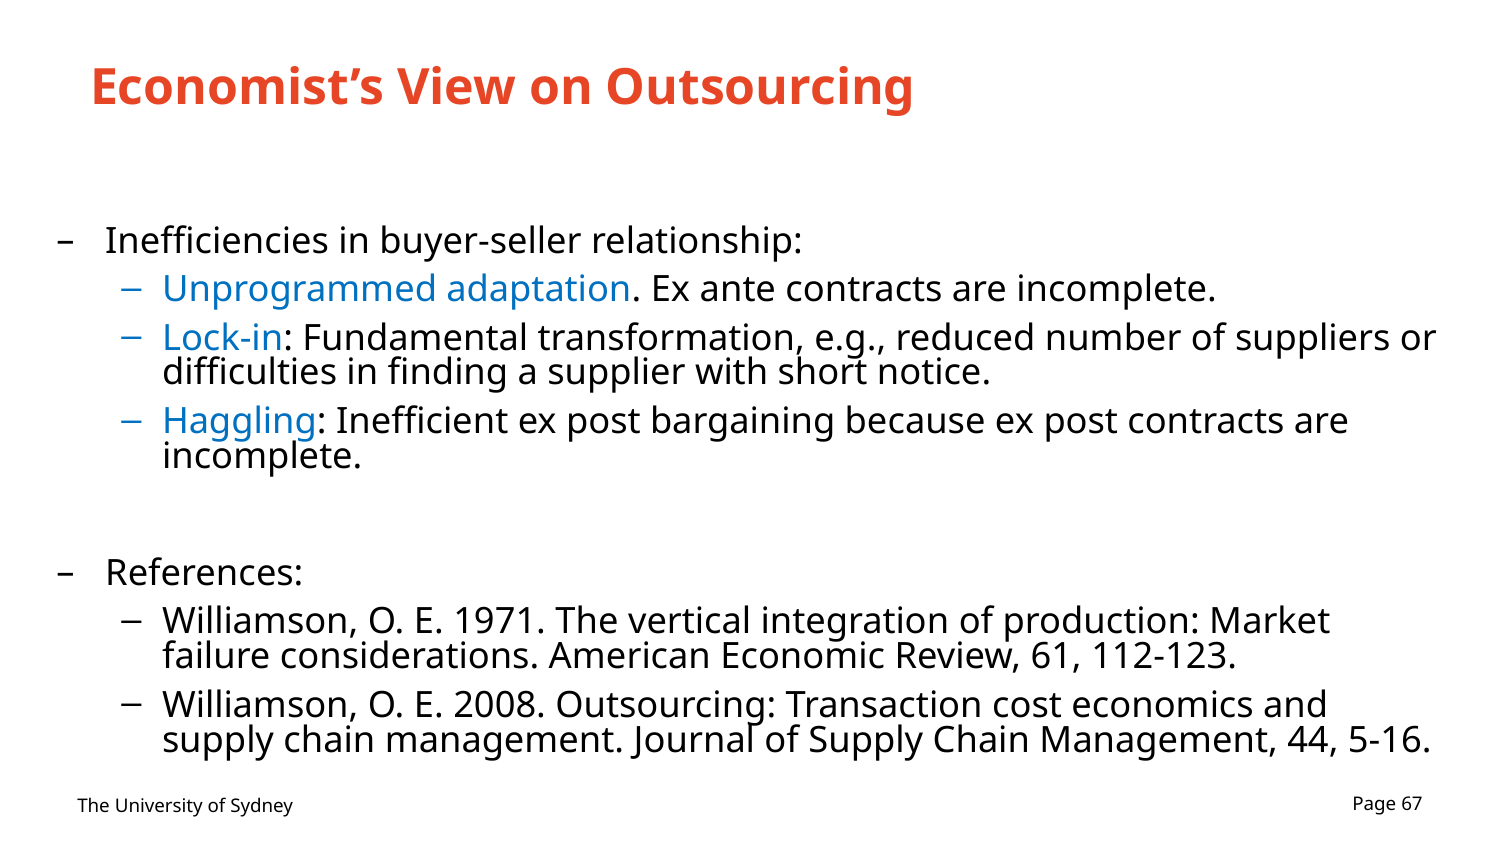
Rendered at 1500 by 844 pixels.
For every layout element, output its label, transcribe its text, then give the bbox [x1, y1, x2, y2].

list Inefficiencies in buyer-seller relationship: Unprogrammed adaptation. Ex ante contracts are incomplete. Lock-in: Fundamental transformation, e.g., reduced number of suppliers or difficulties in finding a supplier with short notice. Haggling: Inefficient ex post bargaining because ex post contracts are incomplete. References: Williamson, O. E. 1971. The vertical integration of production: Market failure considerations. American Economic Review, 61, 112-123. Williamson, O. E. 2008. Outsourcing: Transaction cost economics and supply chain management. Journal of Supply Chain Management, 44, 5-16. [41, 218, 1463, 794]
title Economist’s View on Outsourcing [75, 14, 1425, 155]
